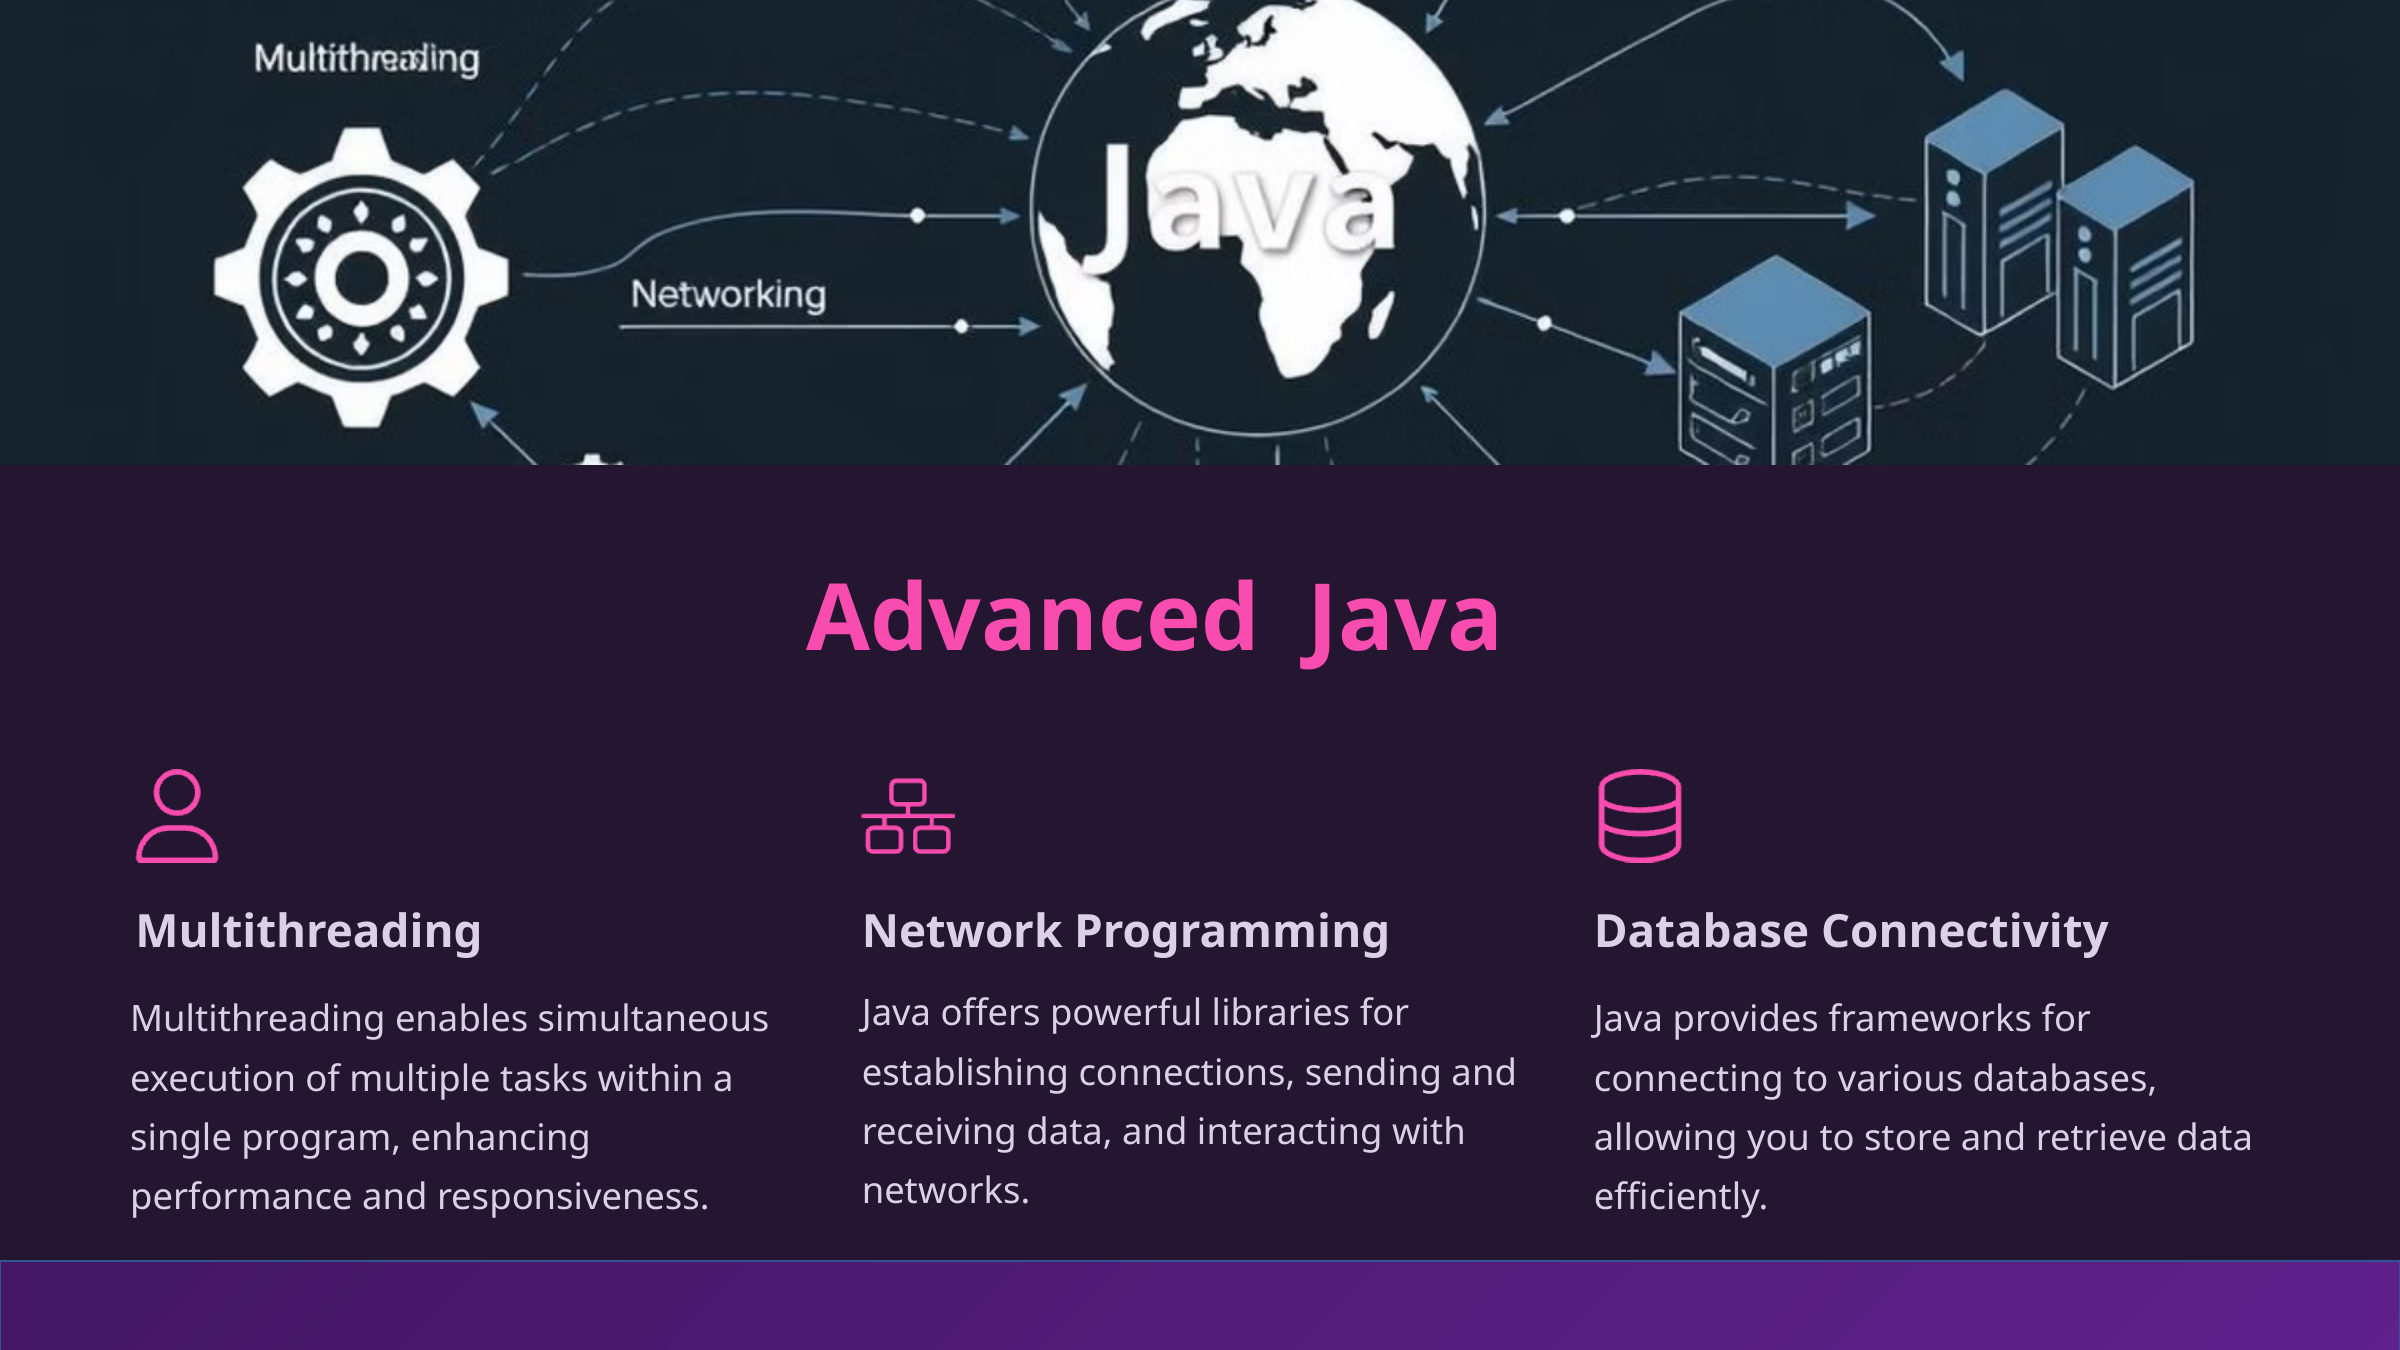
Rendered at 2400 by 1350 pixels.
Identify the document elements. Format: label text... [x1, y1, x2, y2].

text_box Database Connectivity [1593, 899, 2082, 958]
text_box Java provides frameworks for connecting to various databases, allowing you to store and retrieve data efficiently. [1593, 979, 2270, 1218]
picture [130, 769, 224, 863]
picture [0, 0, 2400, 466]
picture [861, 769, 955, 863]
text_box Advanced Java [806, 553, 1762, 753]
text_box Multithreading enables simultaneous execution of multiple tasks within a single program, enhancing performance and responsiveness. [130, 979, 807, 1218]
picture [1593, 769, 1687, 863]
text_box Java offers powerful libraries for establishing connections, sending and receiving data, and interacting with networks. [861, 973, 1538, 1212]
text_box Network Programming [861, 899, 1327, 958]
text_box [0, 1260, 2400, 1350]
text_box Multithreading [135, 899, 601, 958]
